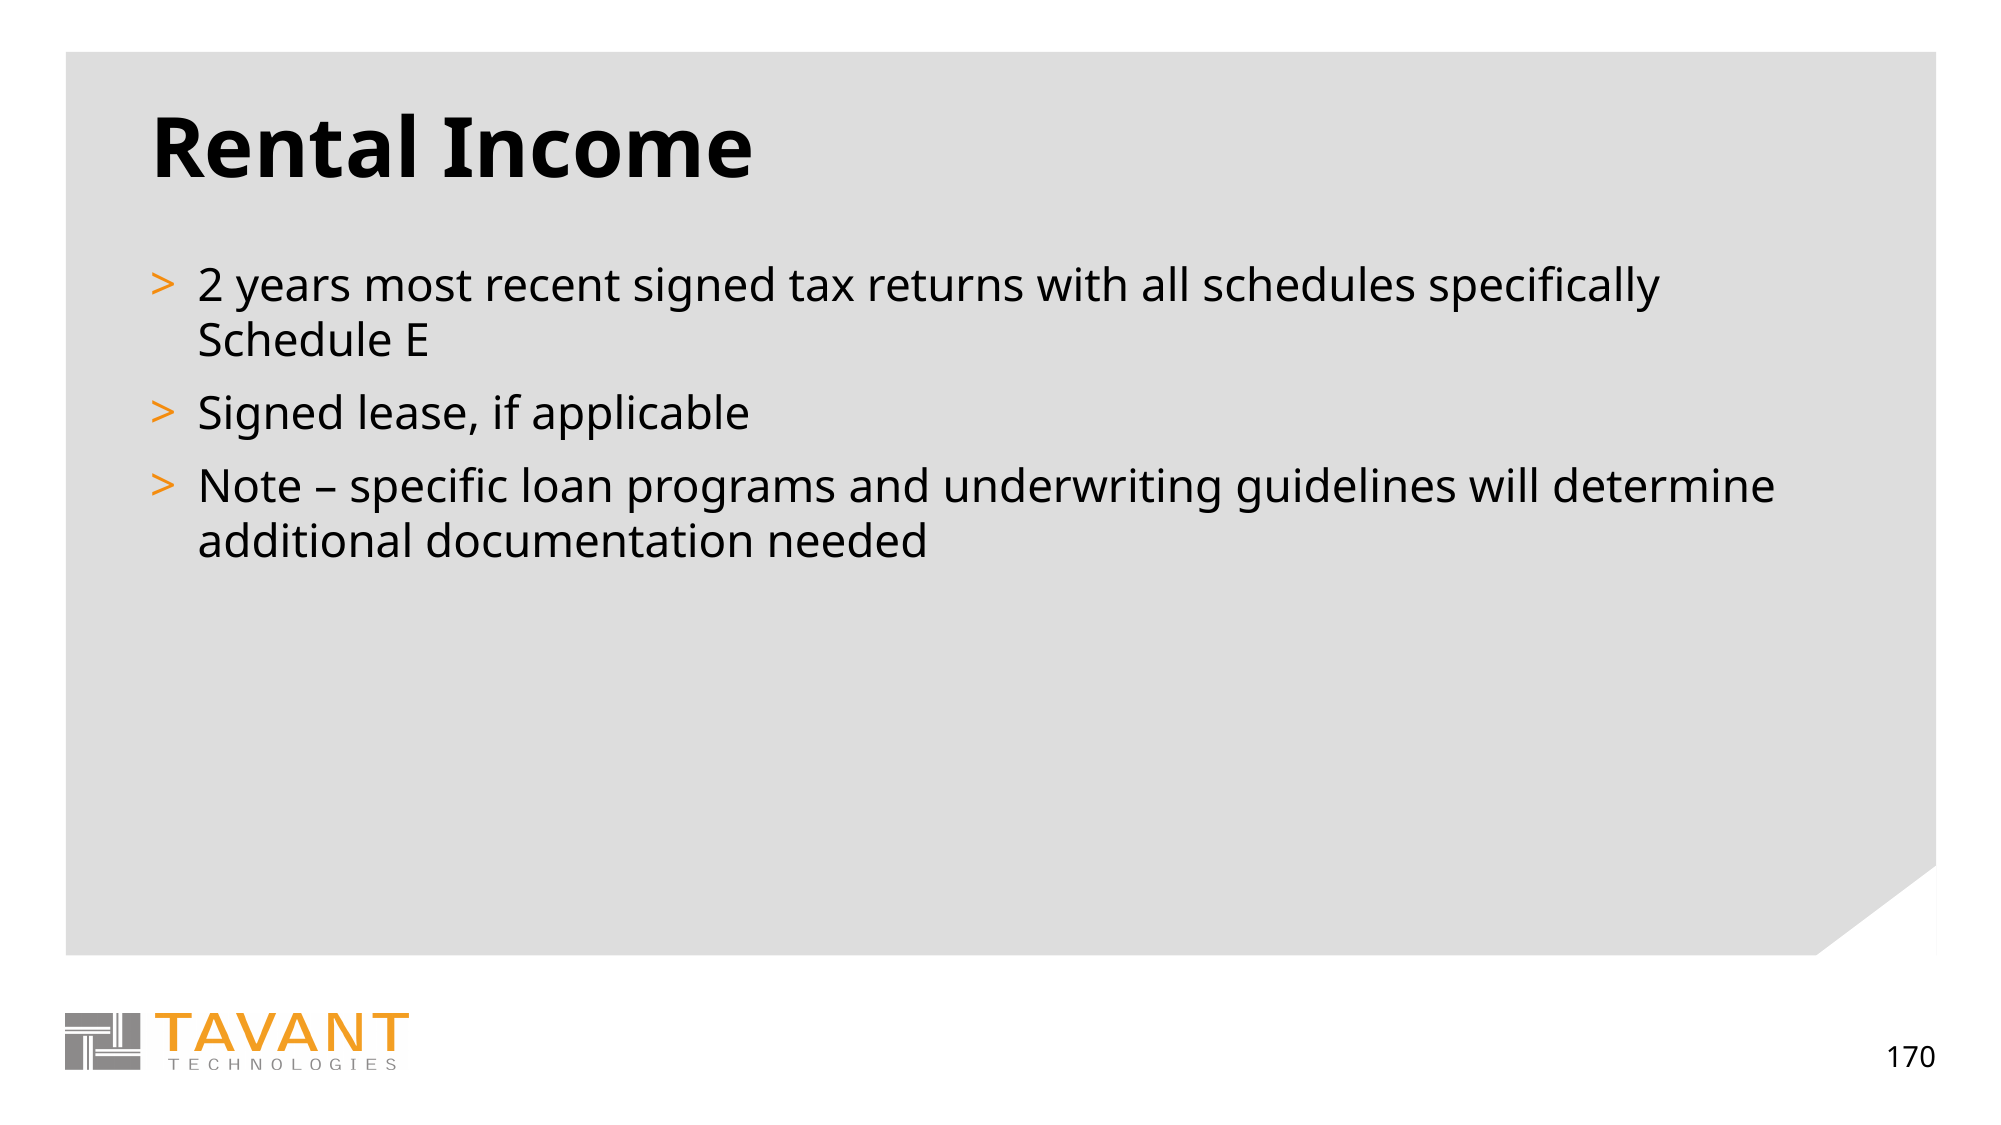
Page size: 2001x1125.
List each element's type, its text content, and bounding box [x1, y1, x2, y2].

title Rental Income [150, 50, 1850, 239]
list 2 years most recent signed tax returns with all schedules specifically Schedule E Signed lease, if applicable Note – specific loan programs and underwriting guidelines will determine additional documentation needed [150, 247, 1850, 894]
slide_number 170 [1519, 1028, 1937, 1090]
picture [65, 1013, 409, 1070]
